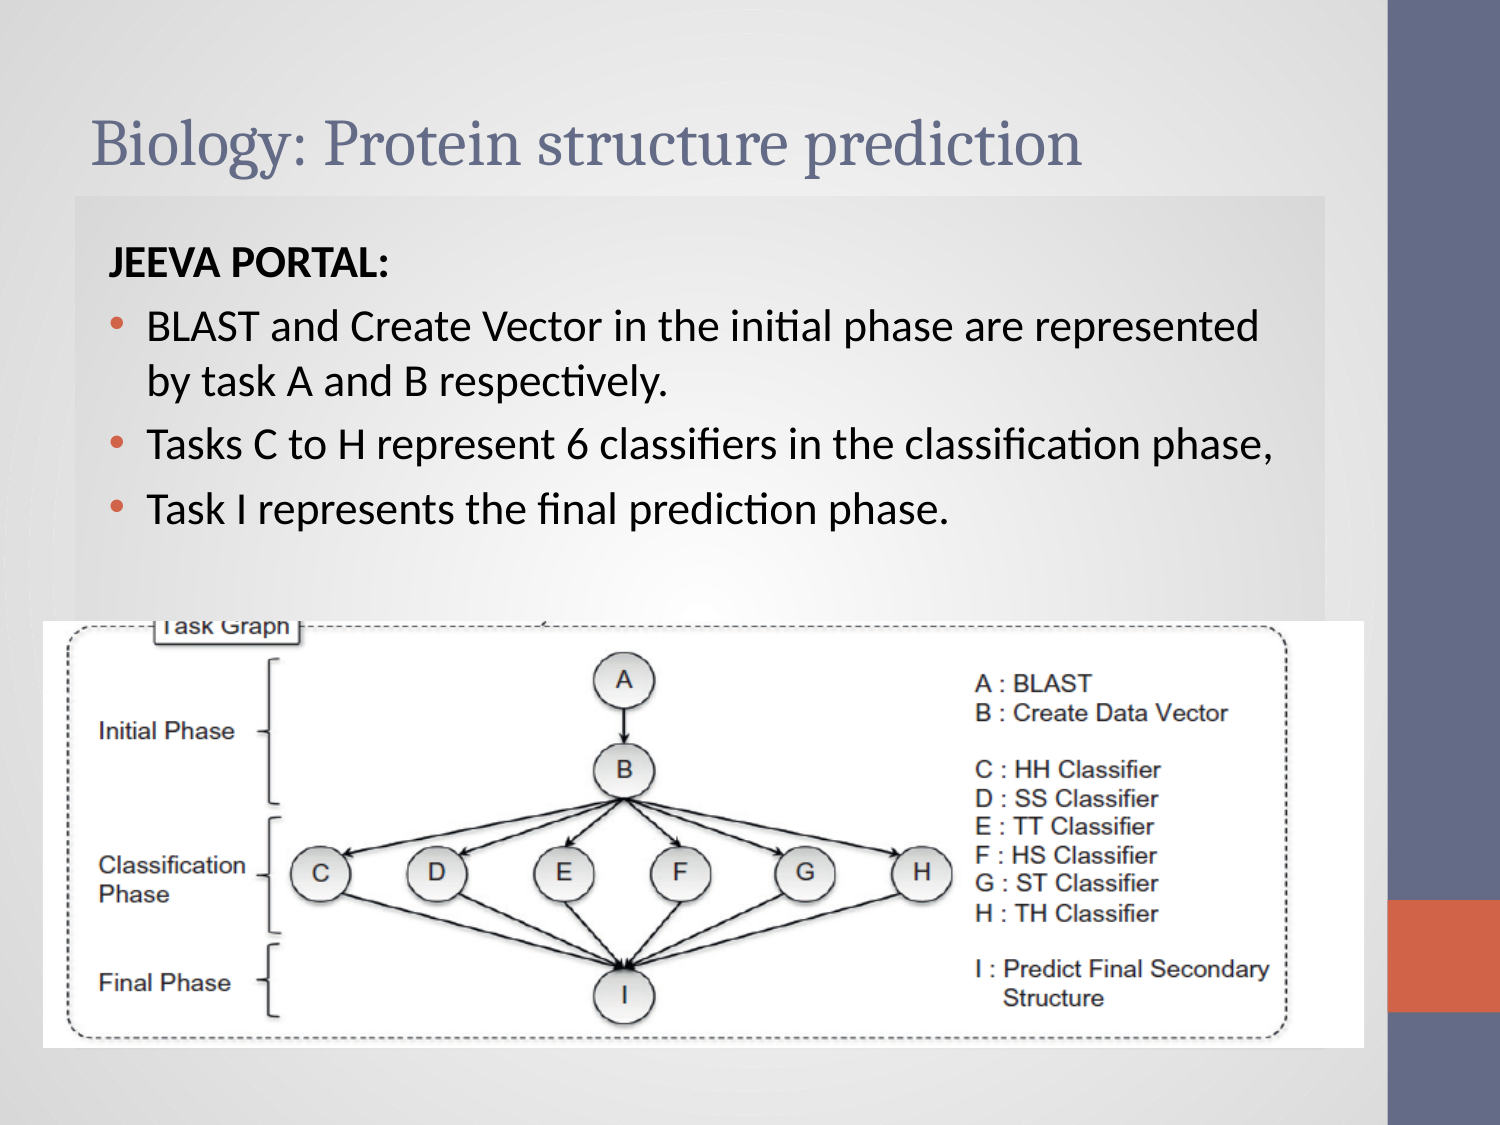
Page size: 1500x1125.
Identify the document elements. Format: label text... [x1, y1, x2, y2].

picture [42, 621, 1365, 1049]
list JEEVA PORTAL: BLAST and Create Vector in the initial phase are represented by task A and B respectively. Tasks C to H represent 6 classifiers in the classification phase, Task I represents the final prediction phase. [75, 196, 1325, 619]
title Biology: Protein structure prediction [75, 45, 1325, 196]
